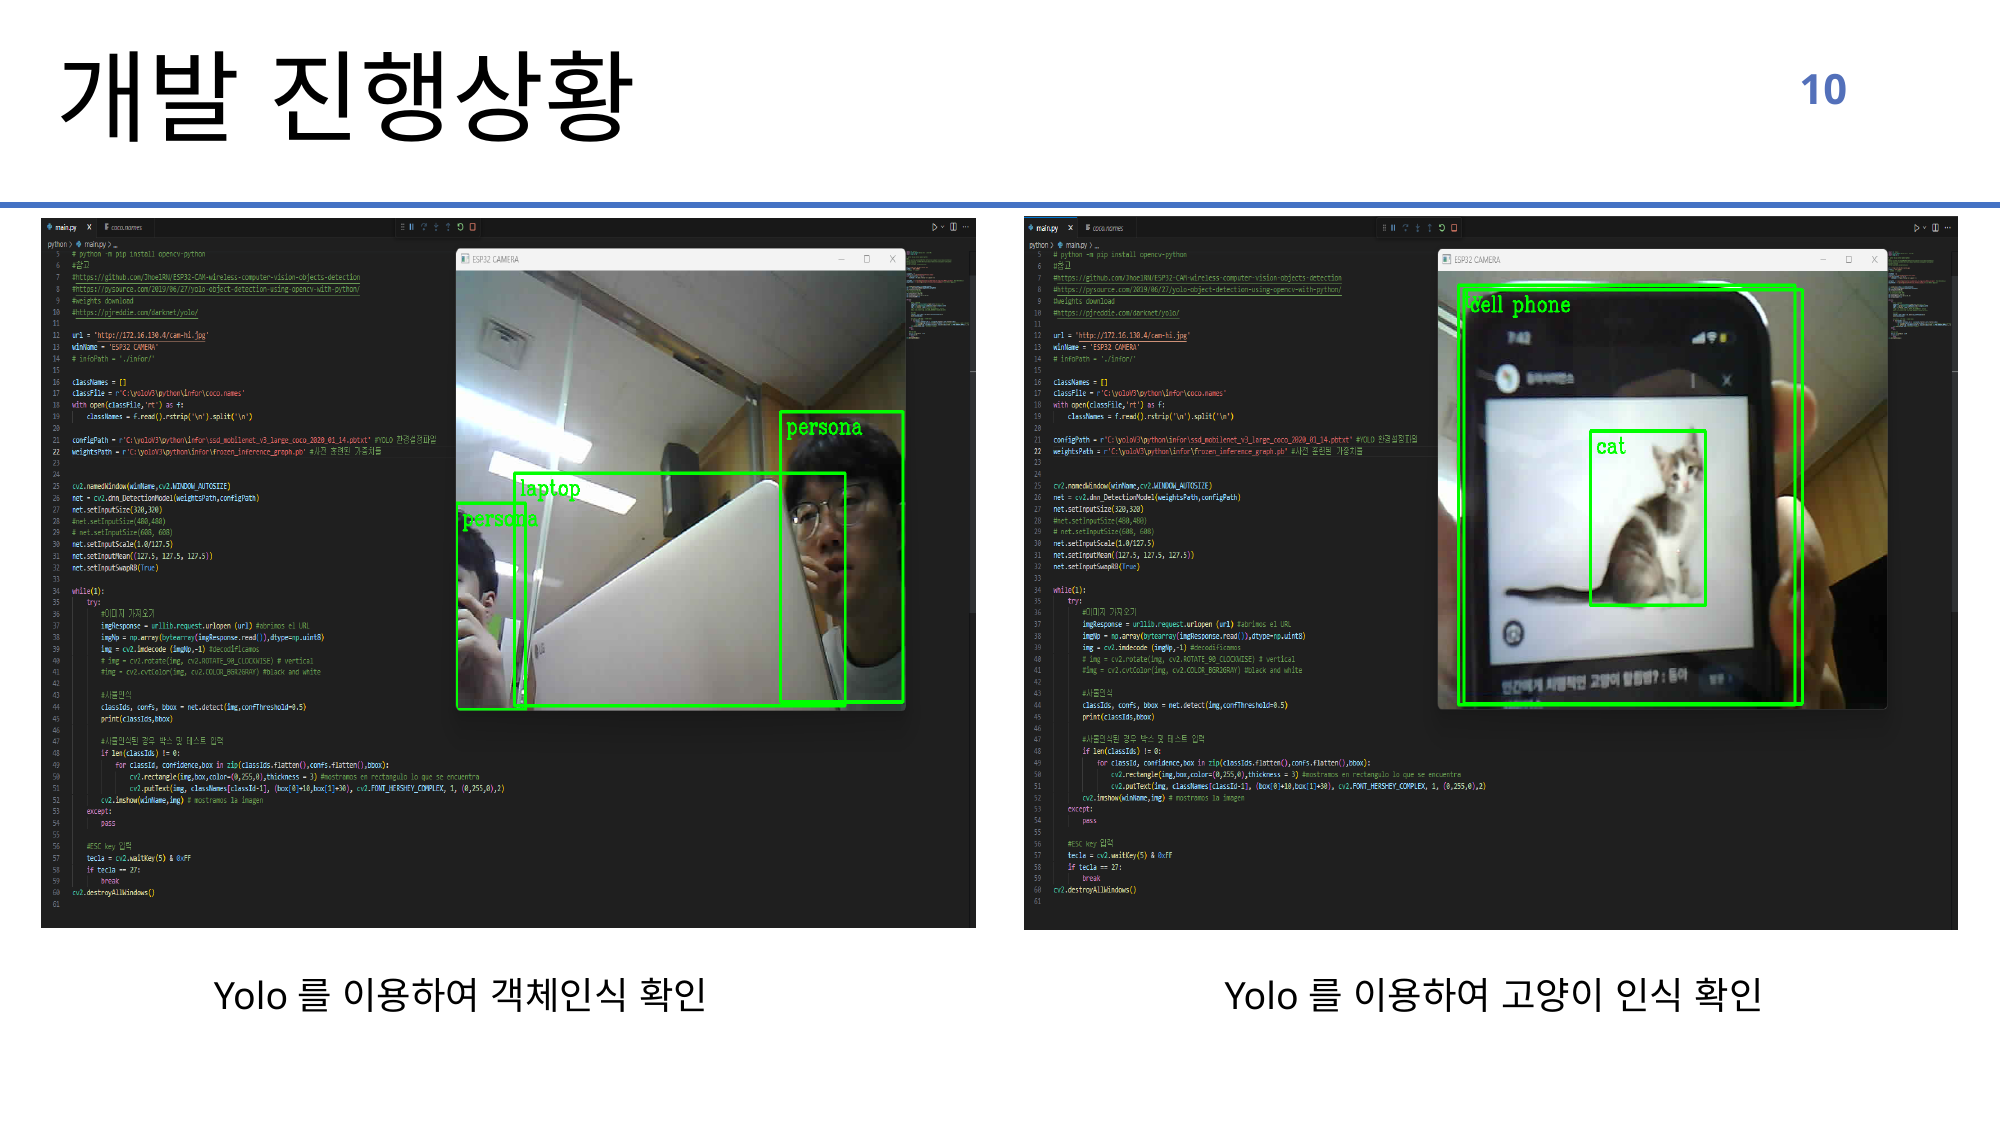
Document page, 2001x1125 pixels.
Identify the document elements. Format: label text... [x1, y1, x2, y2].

text_box 개발 진행상황 [41, 0, 1767, 202]
picture [1024, 216, 1959, 930]
slide_number 10 [1767, 61, 1863, 122]
text_box Yolo를 이용하여 객체인식 확인 [199, 964, 758, 1025]
picture [41, 218, 976, 928]
text_box Yolo를 이용하여 고양이 인식 확인 [1209, 964, 1833, 1025]
